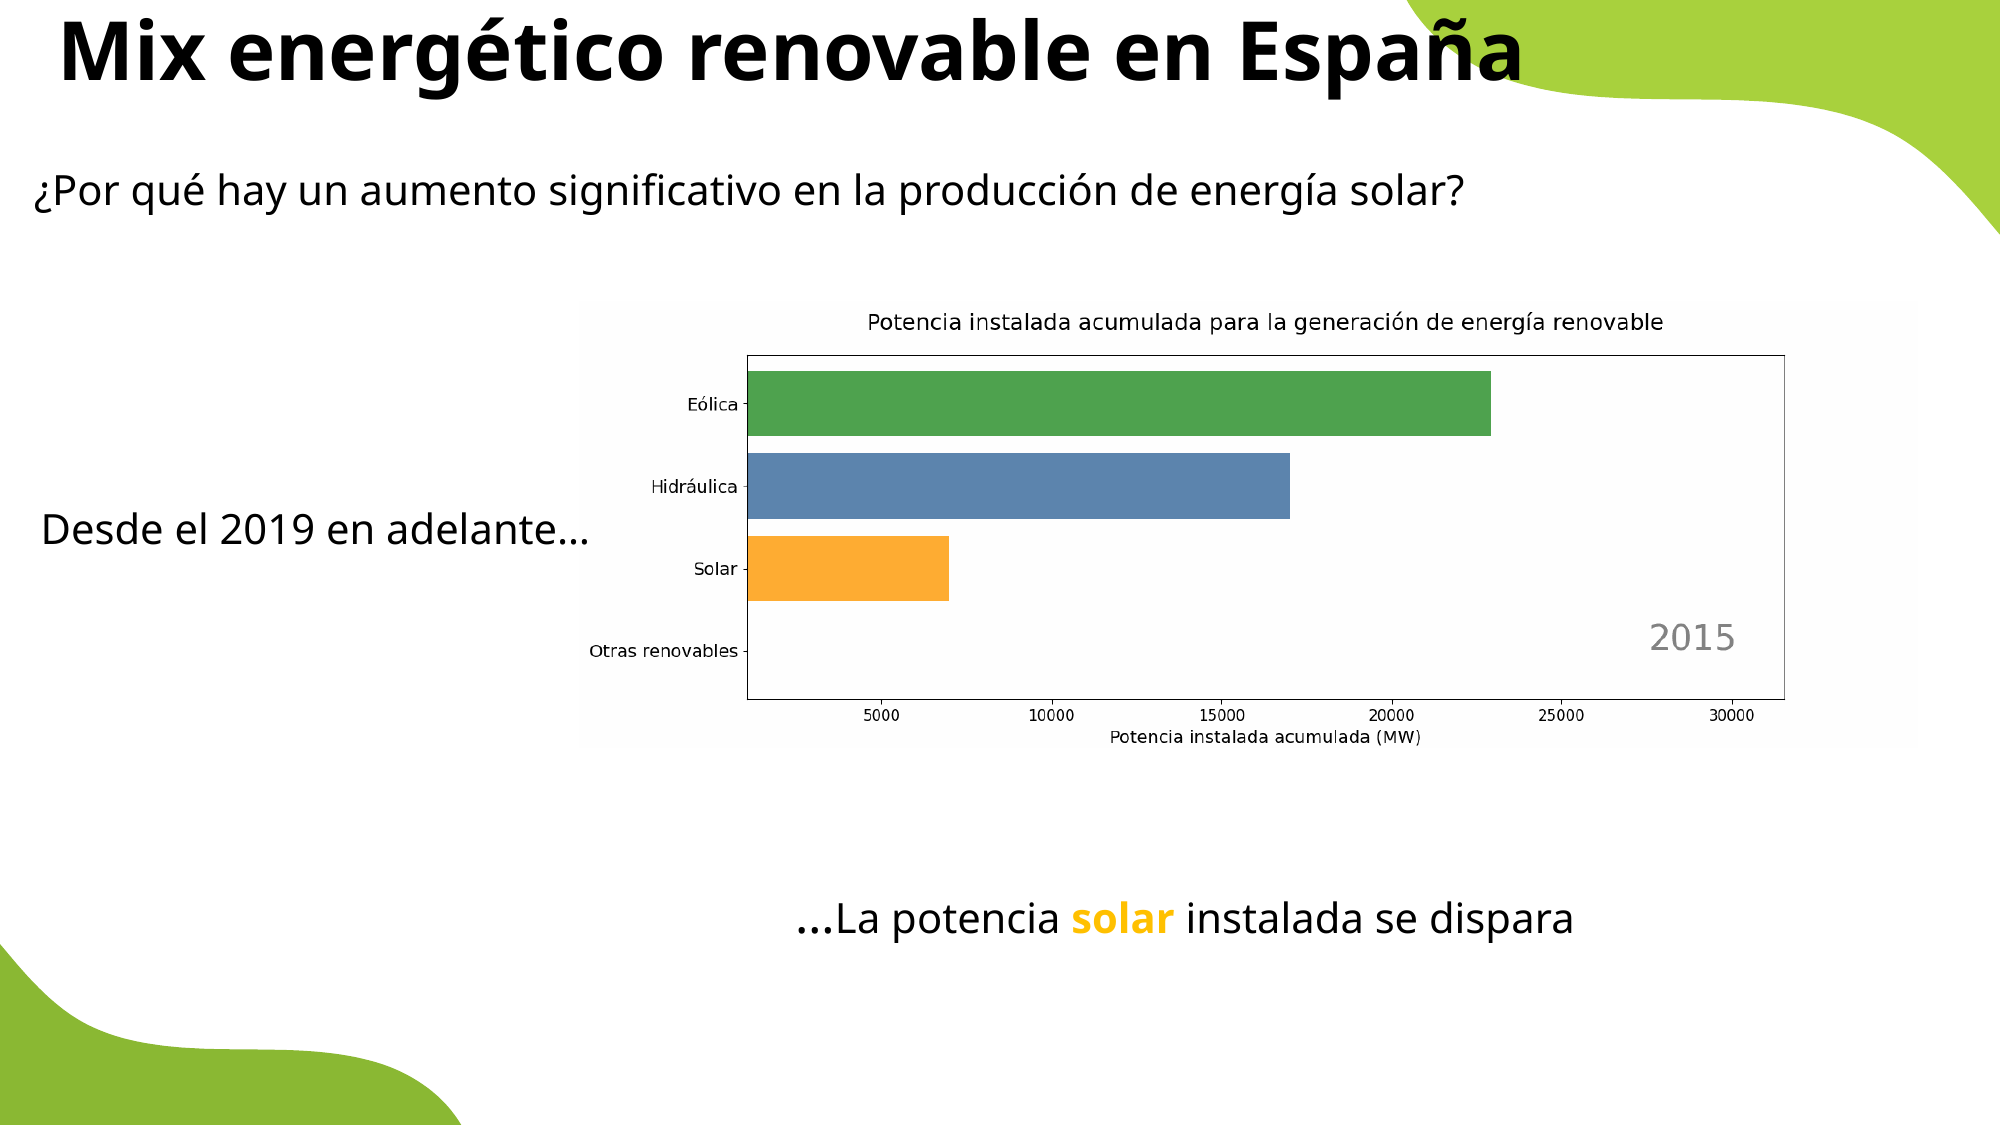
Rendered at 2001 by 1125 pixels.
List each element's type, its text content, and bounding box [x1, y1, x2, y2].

text_box Mix energético renovable en España [0, 0, 1545, 109]
text_box …La potencia solar instalada se dispara [754, 876, 1918, 951]
text_box ¿Por qué hay un aumento significativo en la producción de energía solar? [0, 156, 1601, 222]
picture [579, 301, 1918, 748]
text_box Desde el 2019 en adelante… [0, 486, 579, 562]
